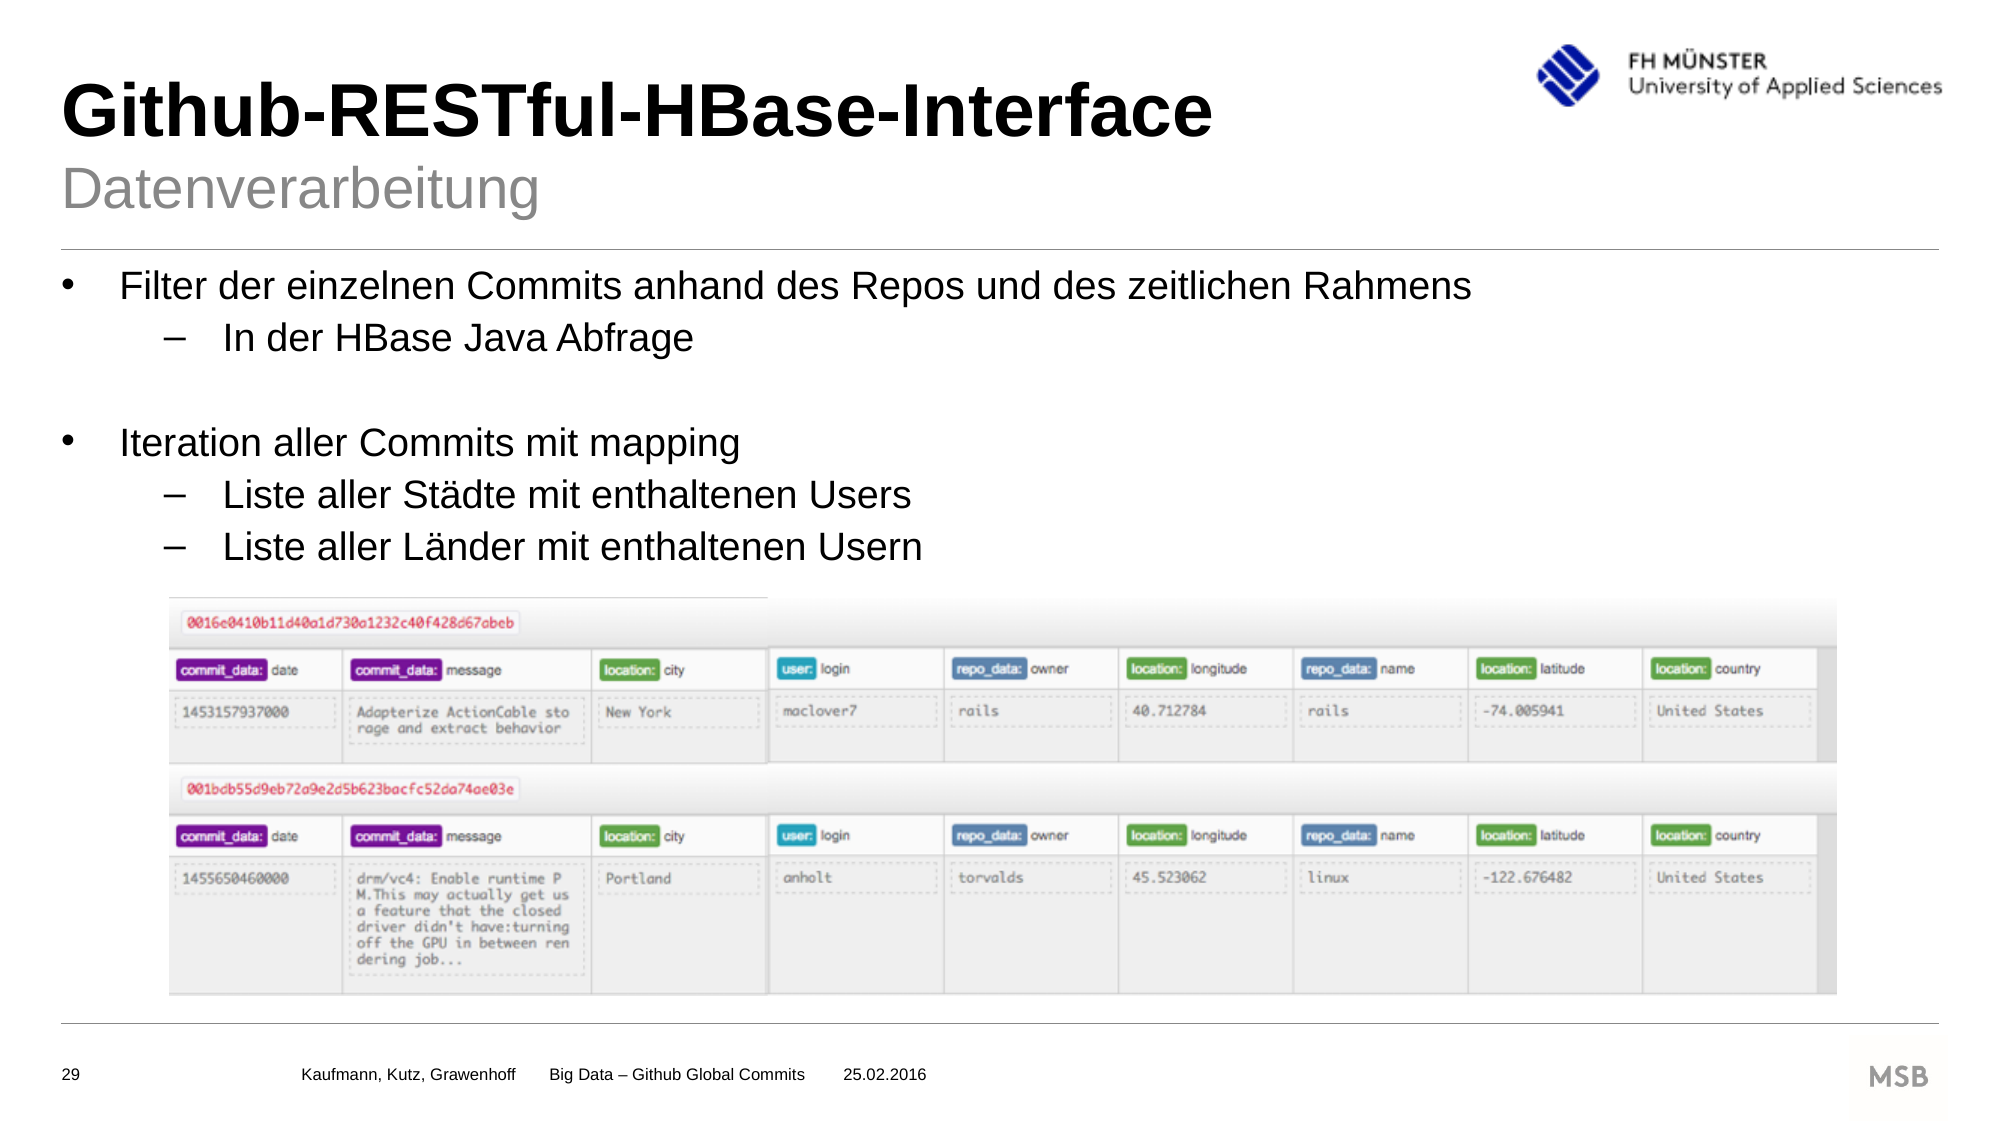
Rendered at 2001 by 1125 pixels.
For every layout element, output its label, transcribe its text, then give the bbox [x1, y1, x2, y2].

title Github-RESTful-HBase-Interface [60, 61, 1509, 155]
list Datenverarbeitung [60, 143, 1508, 226]
footer Kaufmann, Kutz, Grawenhoff Big Data – Github Global Commits 25.02.2016 [301, 1035, 1838, 1085]
list Filter der einzelnen Commits anhand des Repos und des zeitlichen Rahmens In der HBase Java Abfrage Iteration aller Commits mit mapping Liste aller Städte mit enthaltenen Users Liste aller Länder mit enthaltenen Usern [60, 255, 1509, 915]
picture [1849, 1035, 1948, 1121]
picture [169, 597, 1837, 996]
